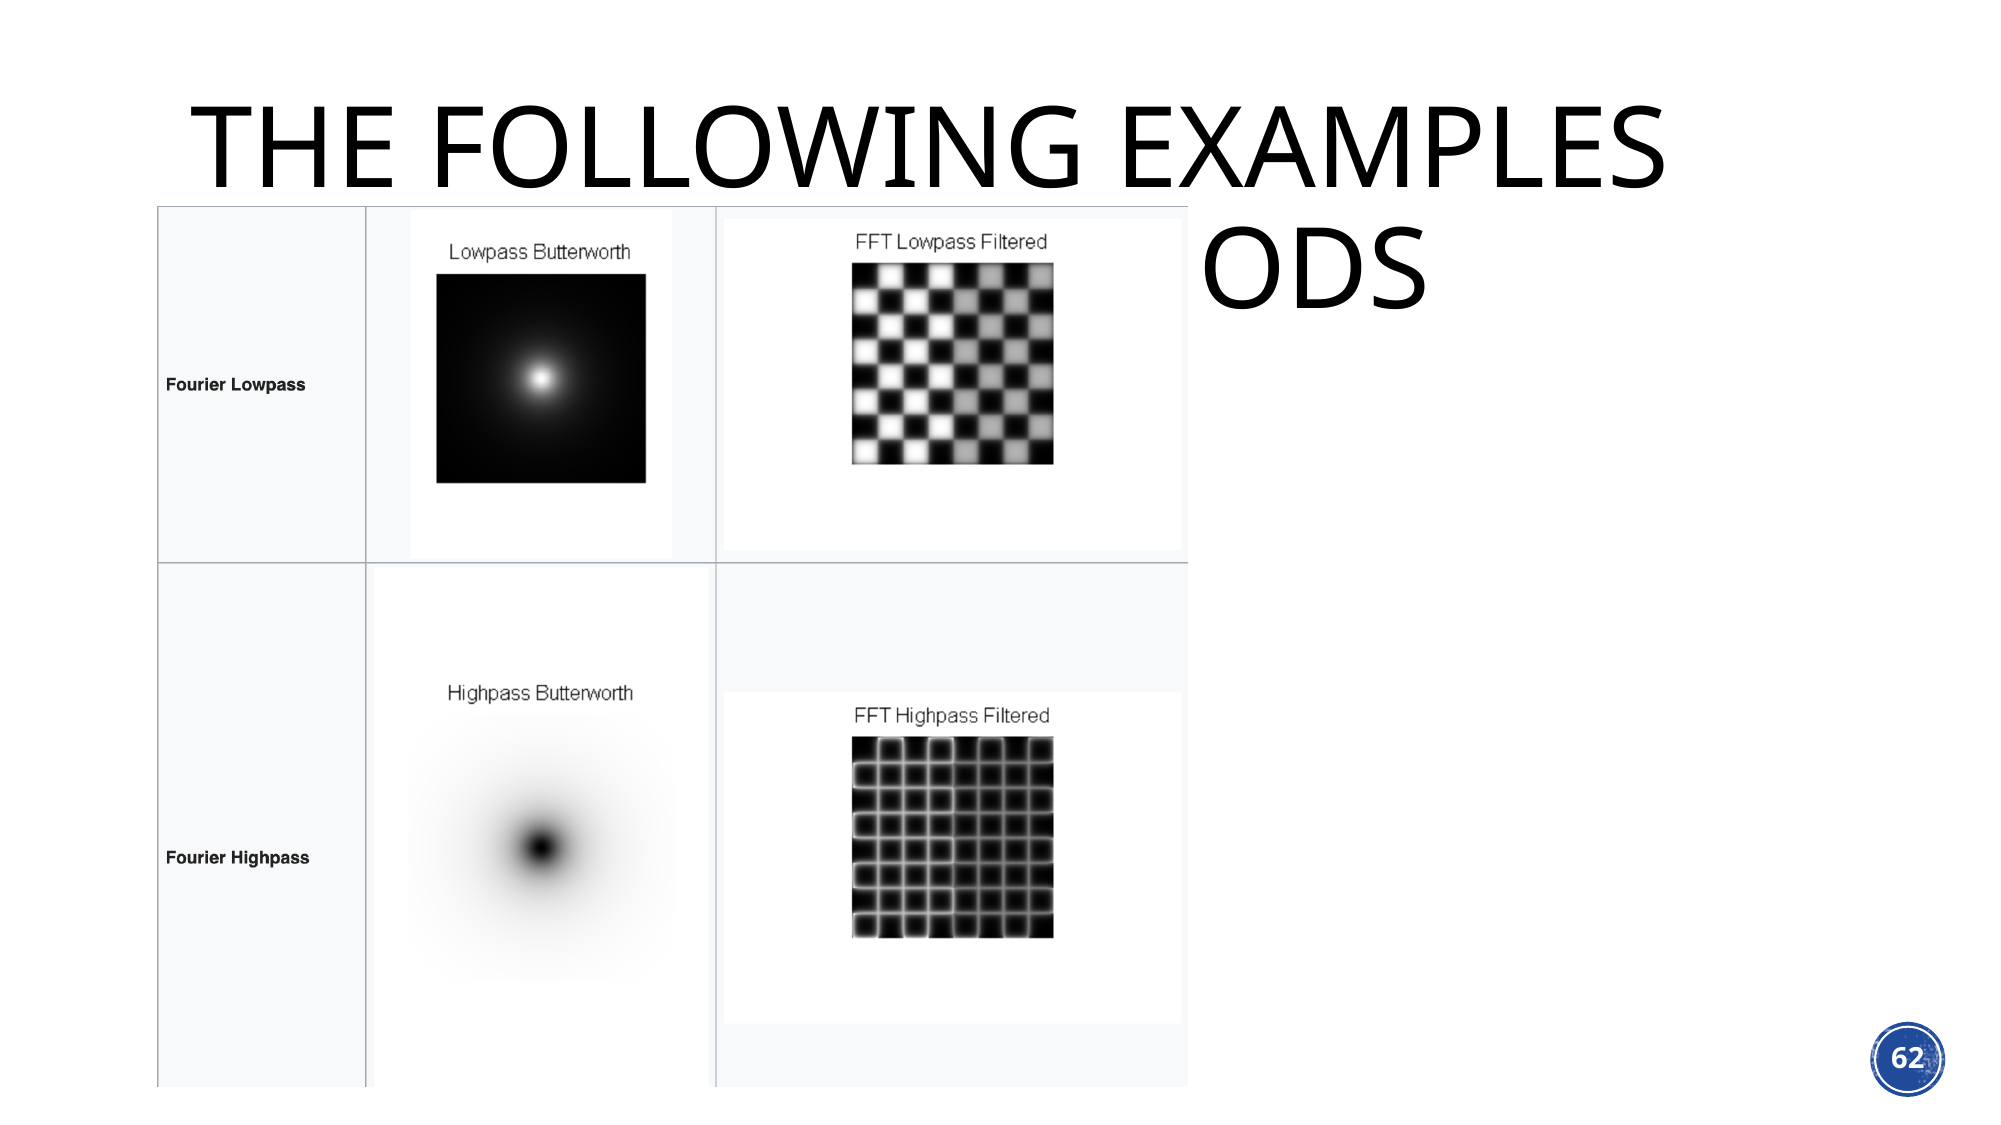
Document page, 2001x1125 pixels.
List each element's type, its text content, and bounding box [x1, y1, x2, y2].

title The following examples show both methods [175, 79, 1826, 344]
picture [157, 206, 1188, 1087]
slide_number 61 [1855, 1028, 1961, 1089]
